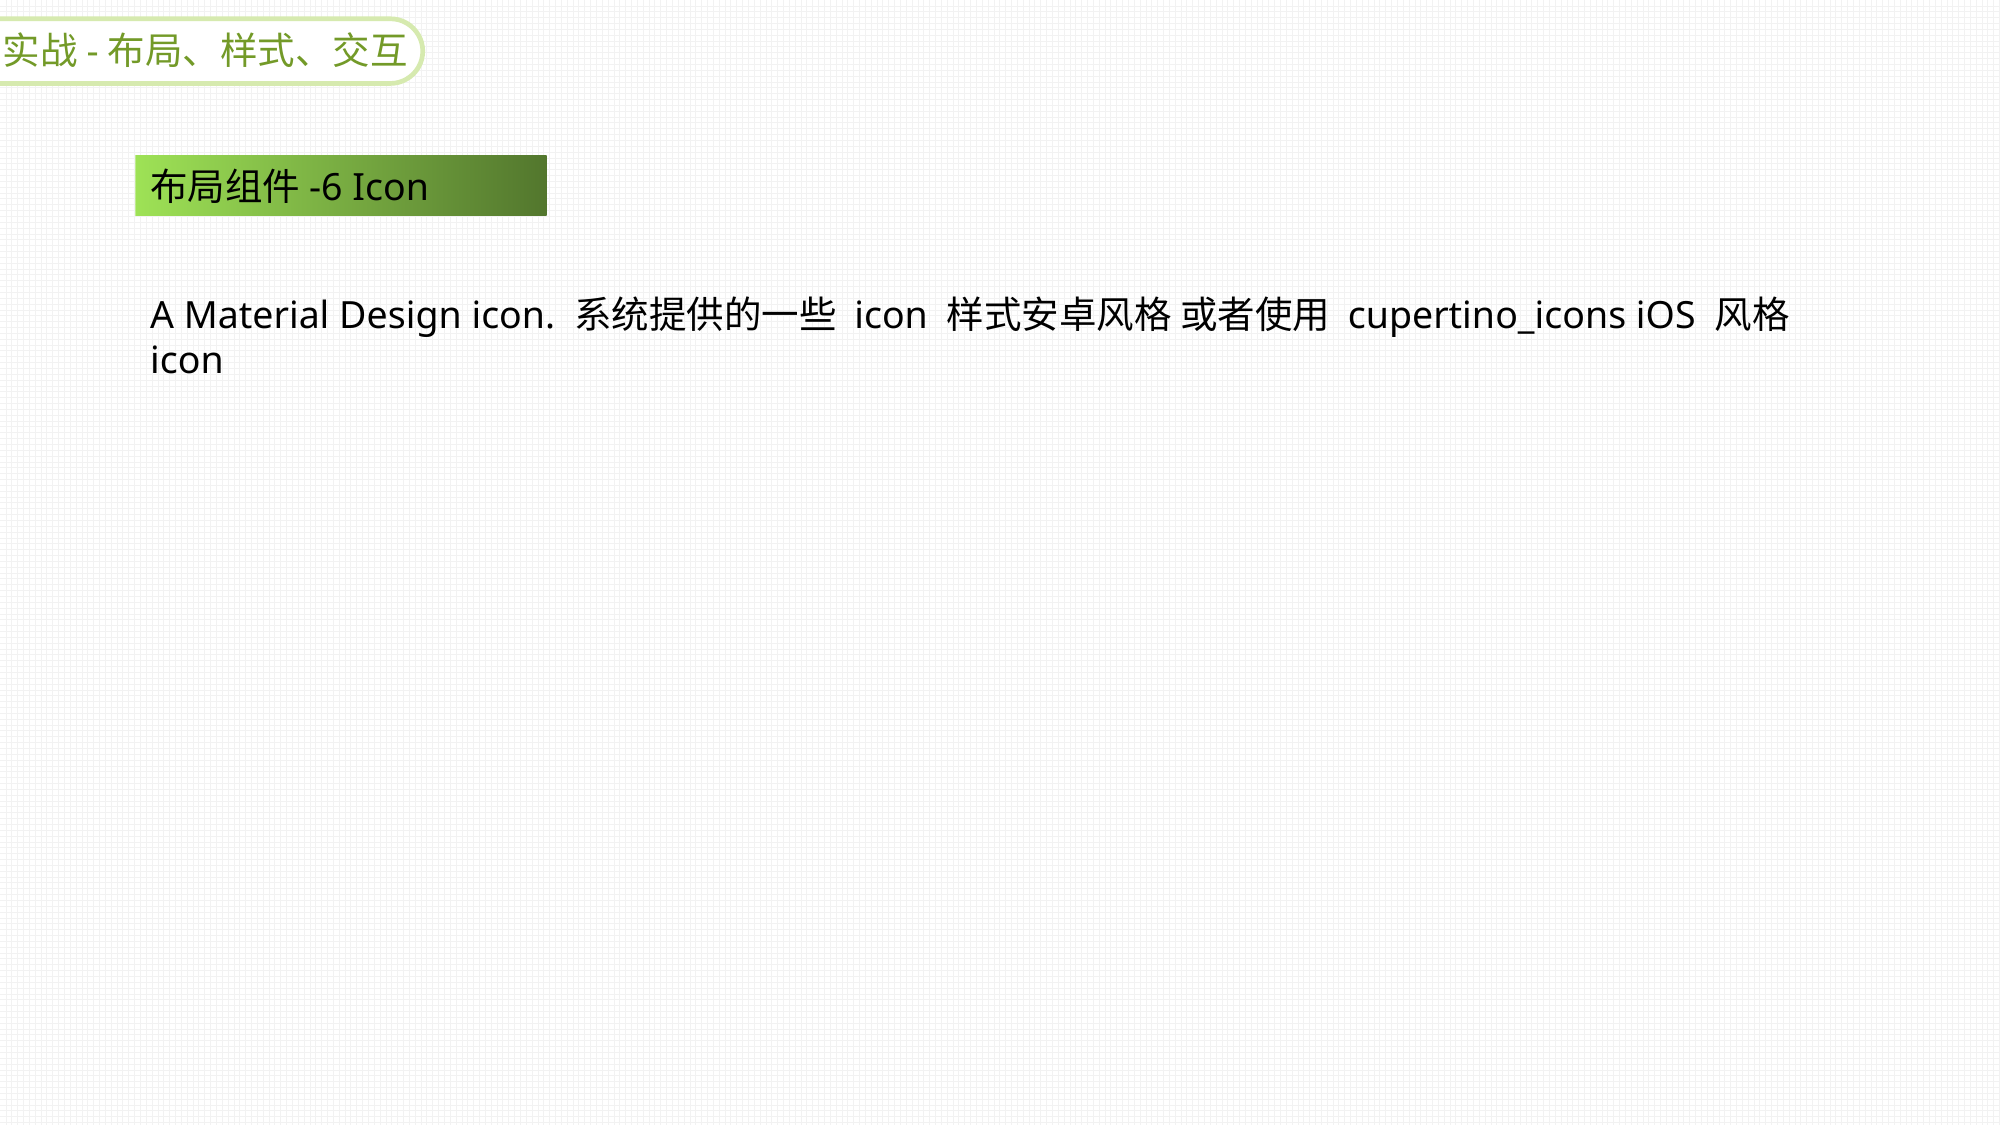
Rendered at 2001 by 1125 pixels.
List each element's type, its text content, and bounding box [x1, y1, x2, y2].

text_box A Material Design icon. 系统提供的一些 icon 样式安卓风格 或者使用 cupertino_icons iOS 风格 icon [135, 283, 1851, 389]
text_box 布局组件-6 Icon [135, 155, 547, 216]
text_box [0, 18, 447, 84]
